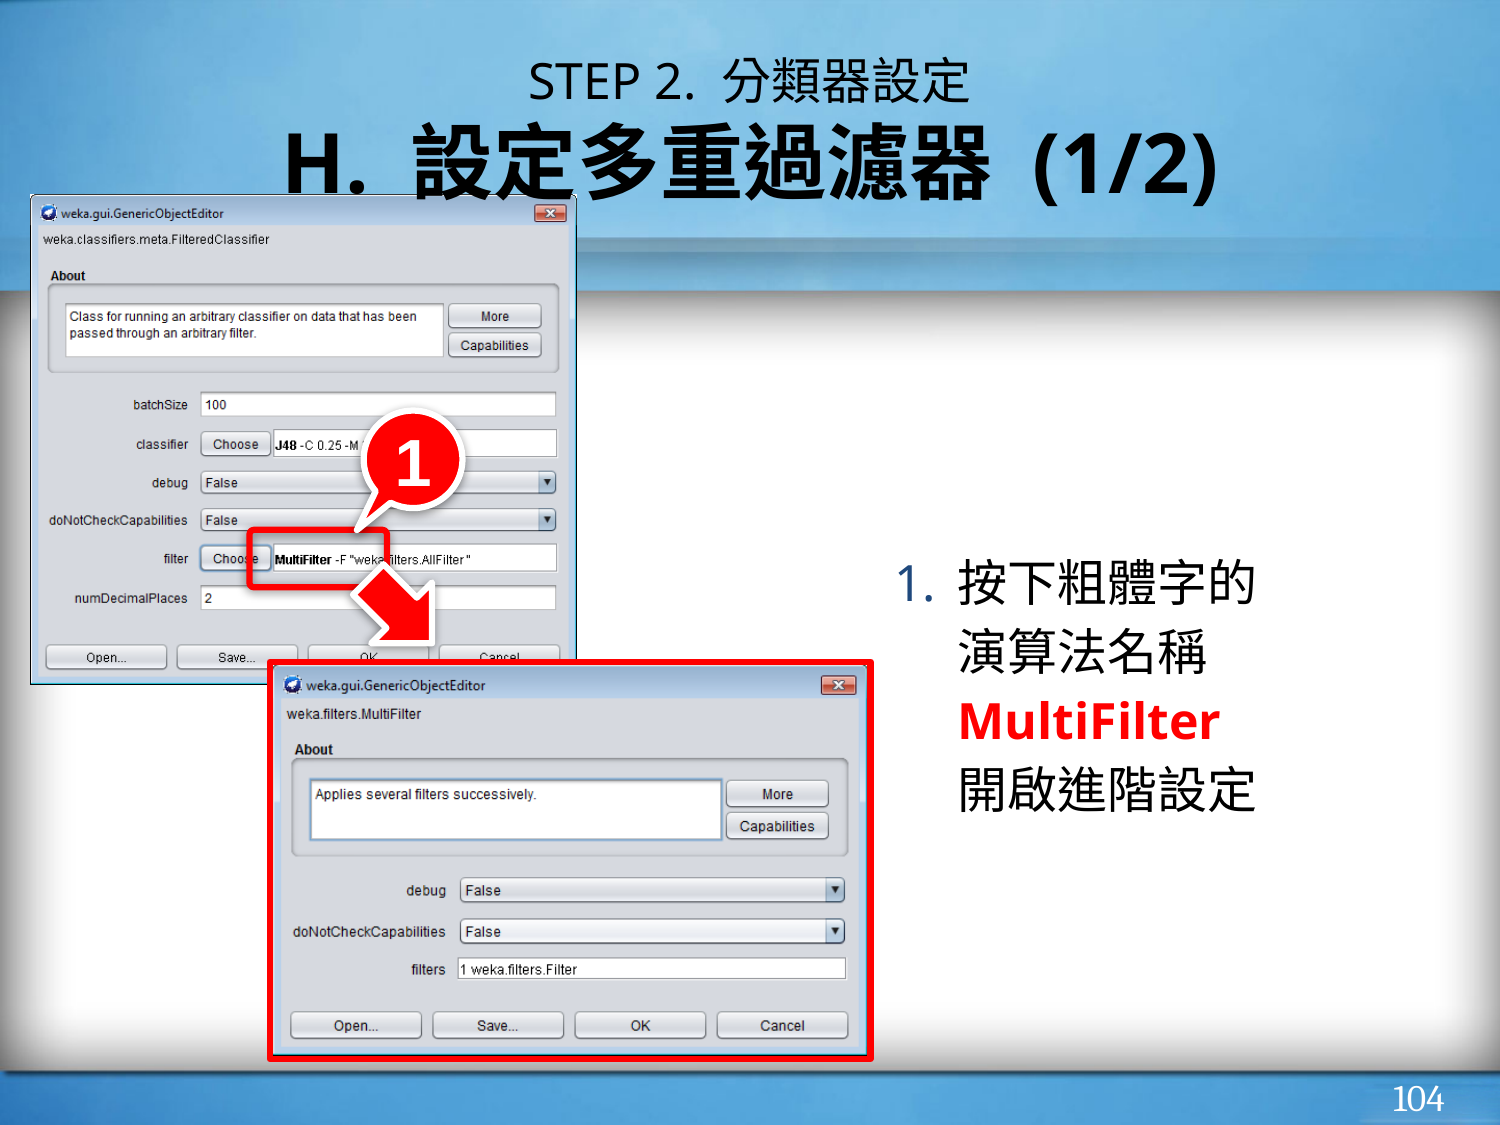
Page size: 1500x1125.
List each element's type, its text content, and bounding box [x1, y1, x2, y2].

list 按下粗體字的 演算法名稱 MultiFilter 開啟進階設定 [867, 293, 1432, 1067]
title STEP 2. 分類器設定 H. 設定多重過濾器 (1/2) [78, 27, 1422, 232]
picture [0, 0, 1500, 1125]
slide_number ‹#› [1350, 1074, 1488, 1118]
